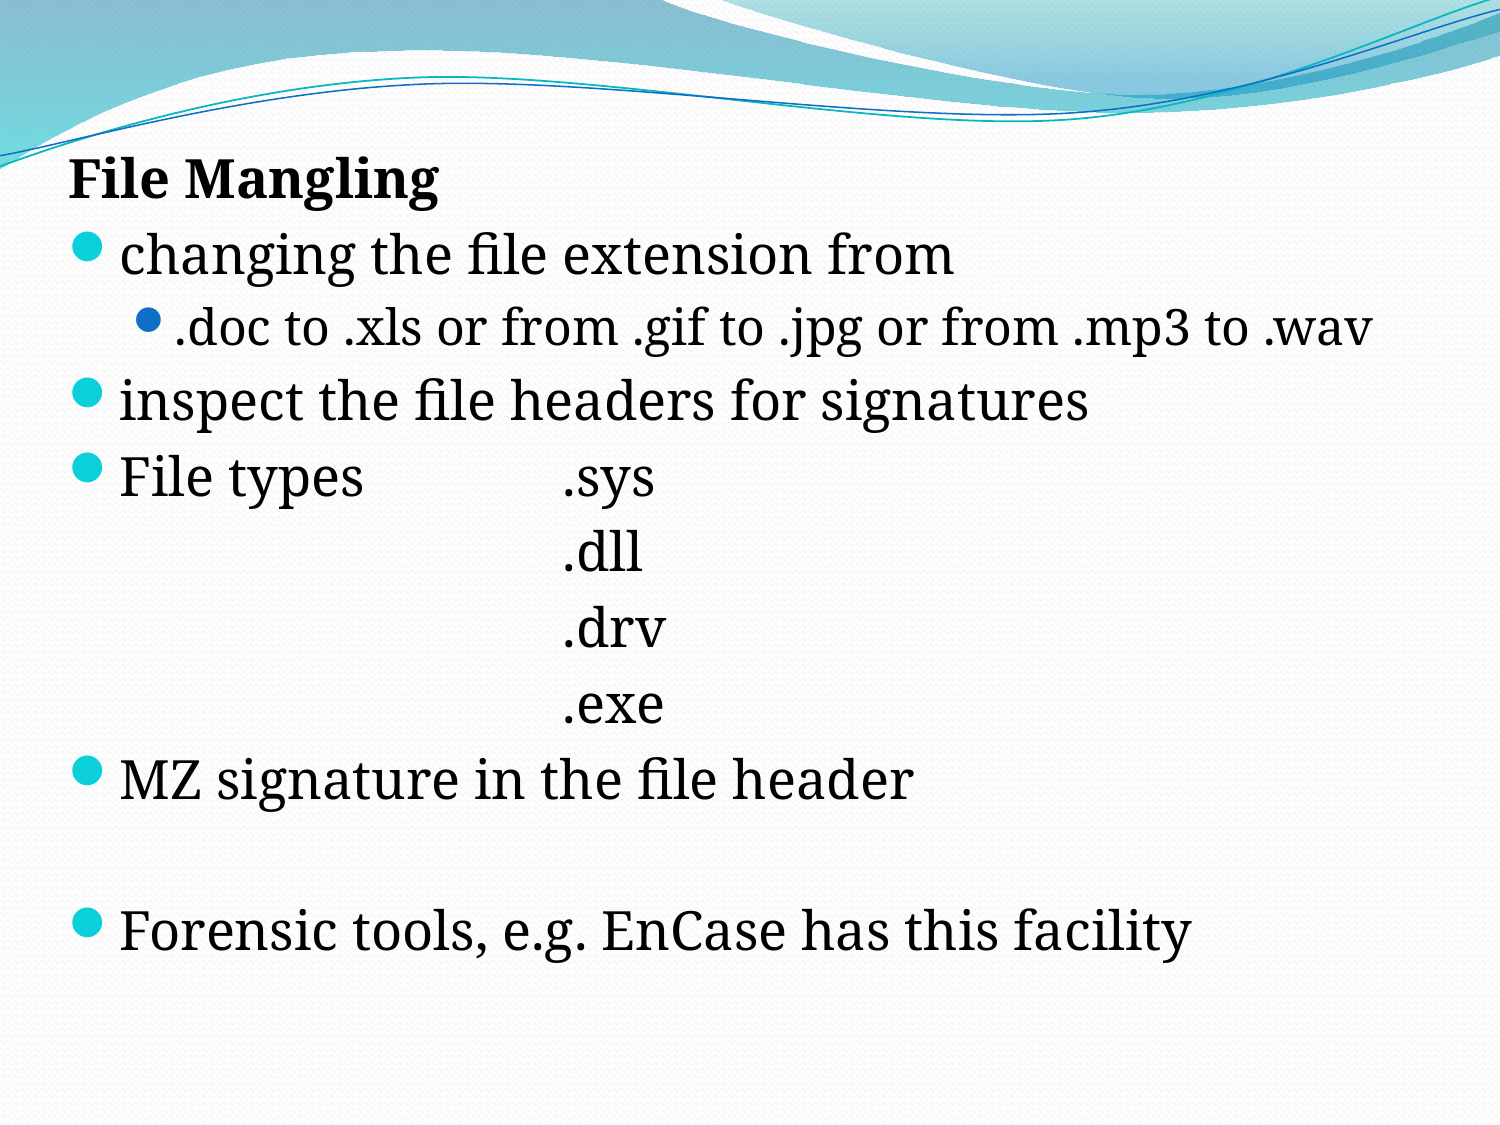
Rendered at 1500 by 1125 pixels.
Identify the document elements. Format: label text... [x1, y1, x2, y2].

list File Mangling changing the file extension from .doc to .xls or from .gif to .jpg or from .mp3 to .wav inspect the file headers for signatures File types .sys .dll .drv .exe MZ signature in the file header Forensic tools, e.g. EnCase has this facility [52, 136, 1426, 1059]
